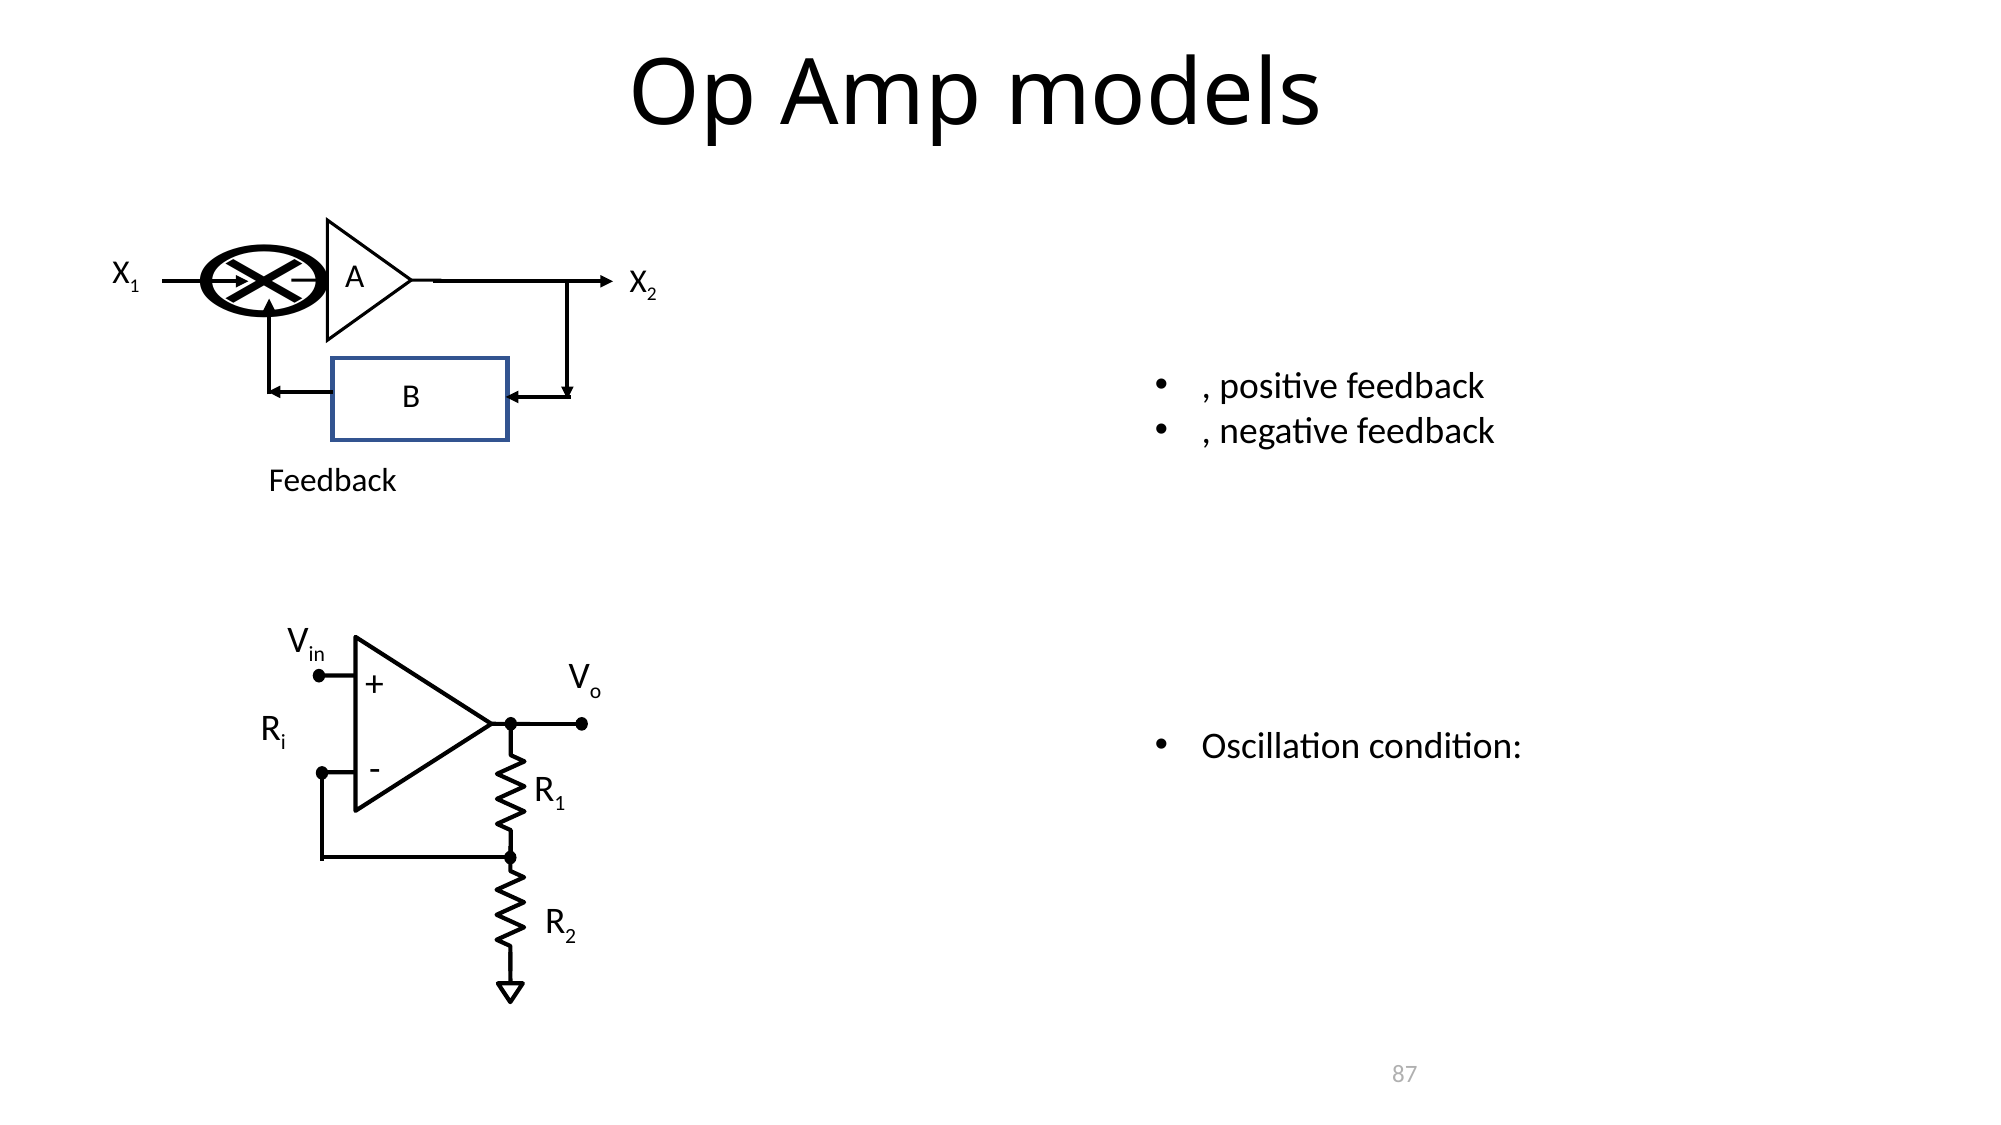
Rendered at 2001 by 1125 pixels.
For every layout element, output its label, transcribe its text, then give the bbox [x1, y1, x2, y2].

slide_number 87 [1074, 738, 1425, 1125]
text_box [97, 219, 679, 507]
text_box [245, 607, 647, 1003]
text_box Op Amp models [30, 25, 1922, 151]
